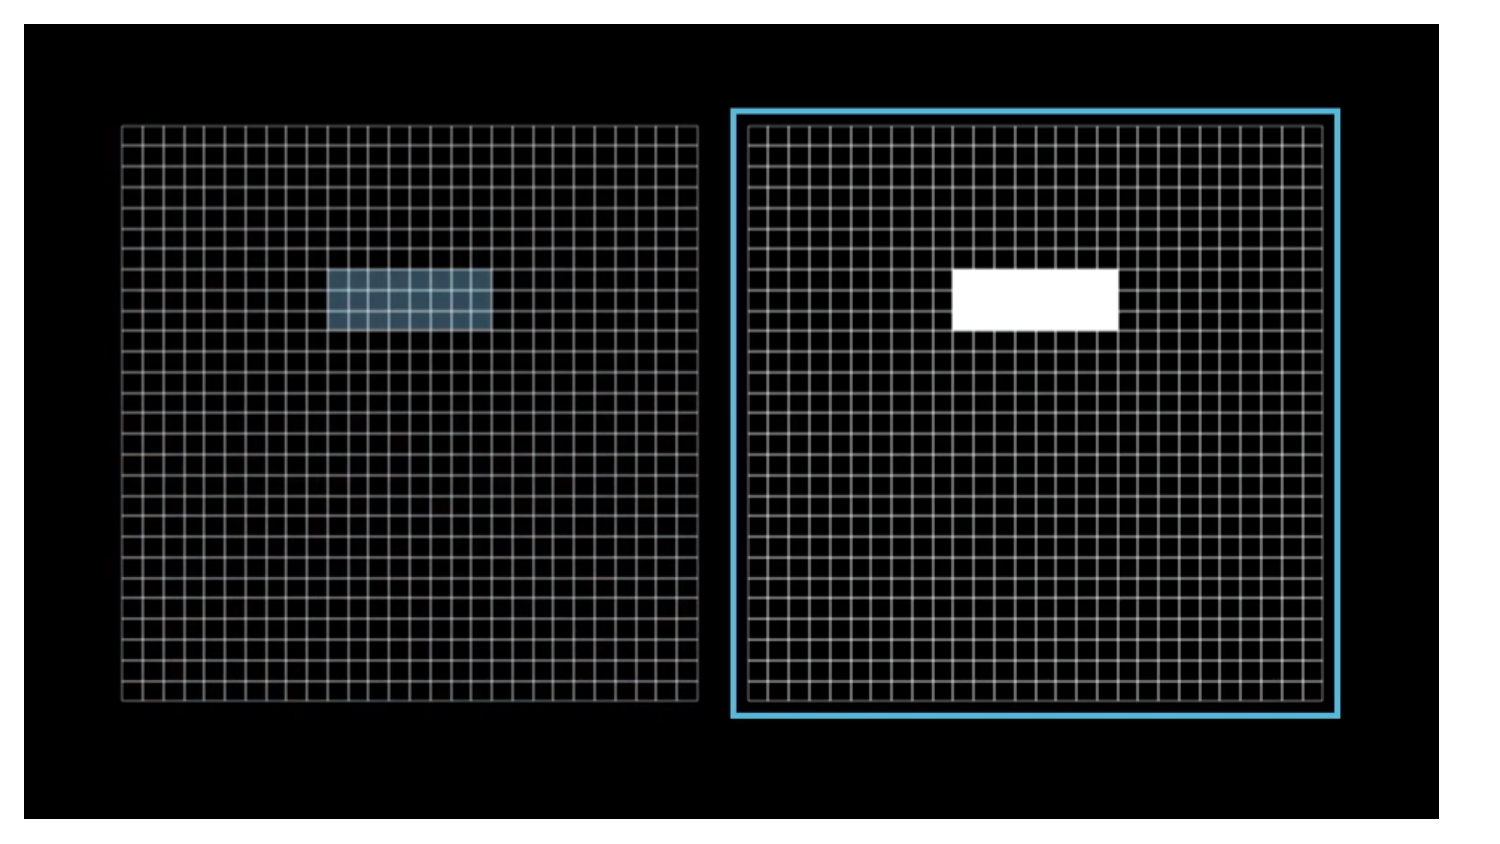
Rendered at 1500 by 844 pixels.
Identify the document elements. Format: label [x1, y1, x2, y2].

picture [24, 24, 1439, 819]
